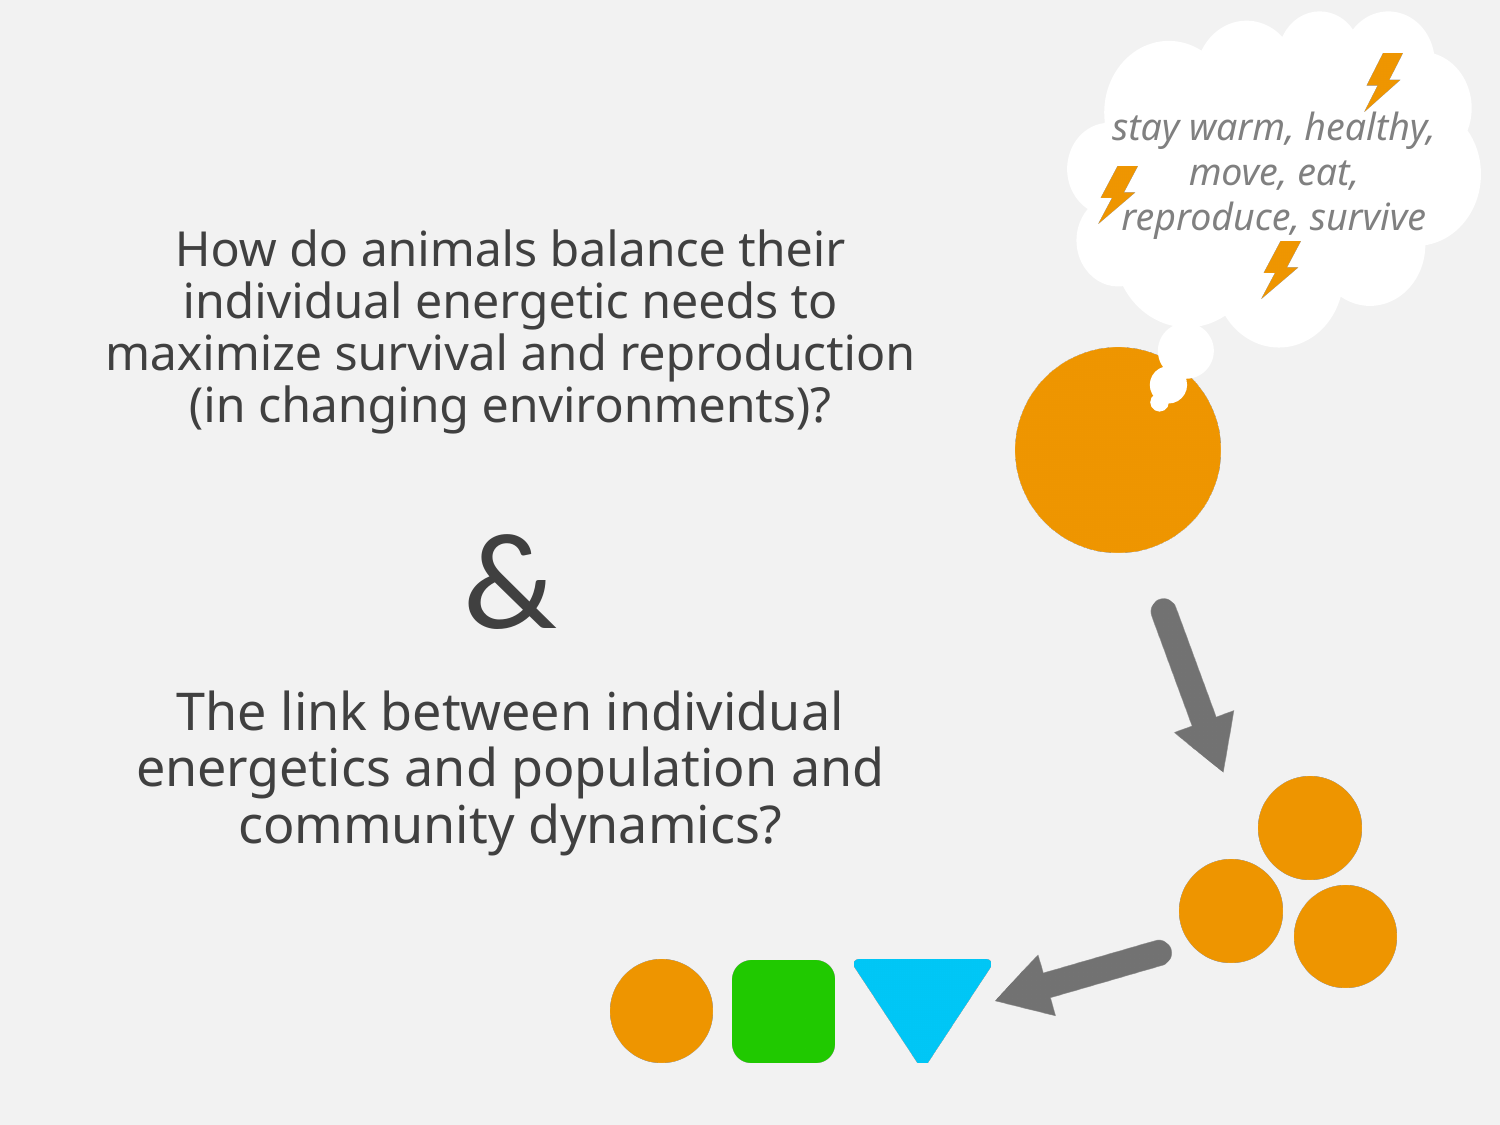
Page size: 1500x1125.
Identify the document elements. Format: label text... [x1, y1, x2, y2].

picture [1179, 776, 1362, 963]
picture [1099, 594, 1286, 772]
text_box [1066, 127, 1427, 349]
picture [1098, 166, 1138, 224]
text_box stay warm, healthy, move, eat, reproduce, survive [1088, 95, 1459, 246]
picture [854, 969, 916, 1063]
text_box The link between individual energetics and population and community dynamics? [41, 728, 981, 860]
picture [1015, 347, 1221, 553]
text_box [1105, 10, 1483, 230]
picture [1261, 241, 1301, 299]
picture [929, 969, 991, 1063]
picture [1364, 53, 1403, 112]
title How do animals balance their individual energetic needs to maximize survival and reproduction (in changing environments)? [59, 180, 963, 441]
picture [995, 884, 1176, 1069]
picture [732, 960, 835, 1063]
picture [1294, 885, 1397, 988]
picture [610, 959, 713, 1063]
text_box & [448, 483, 573, 664]
